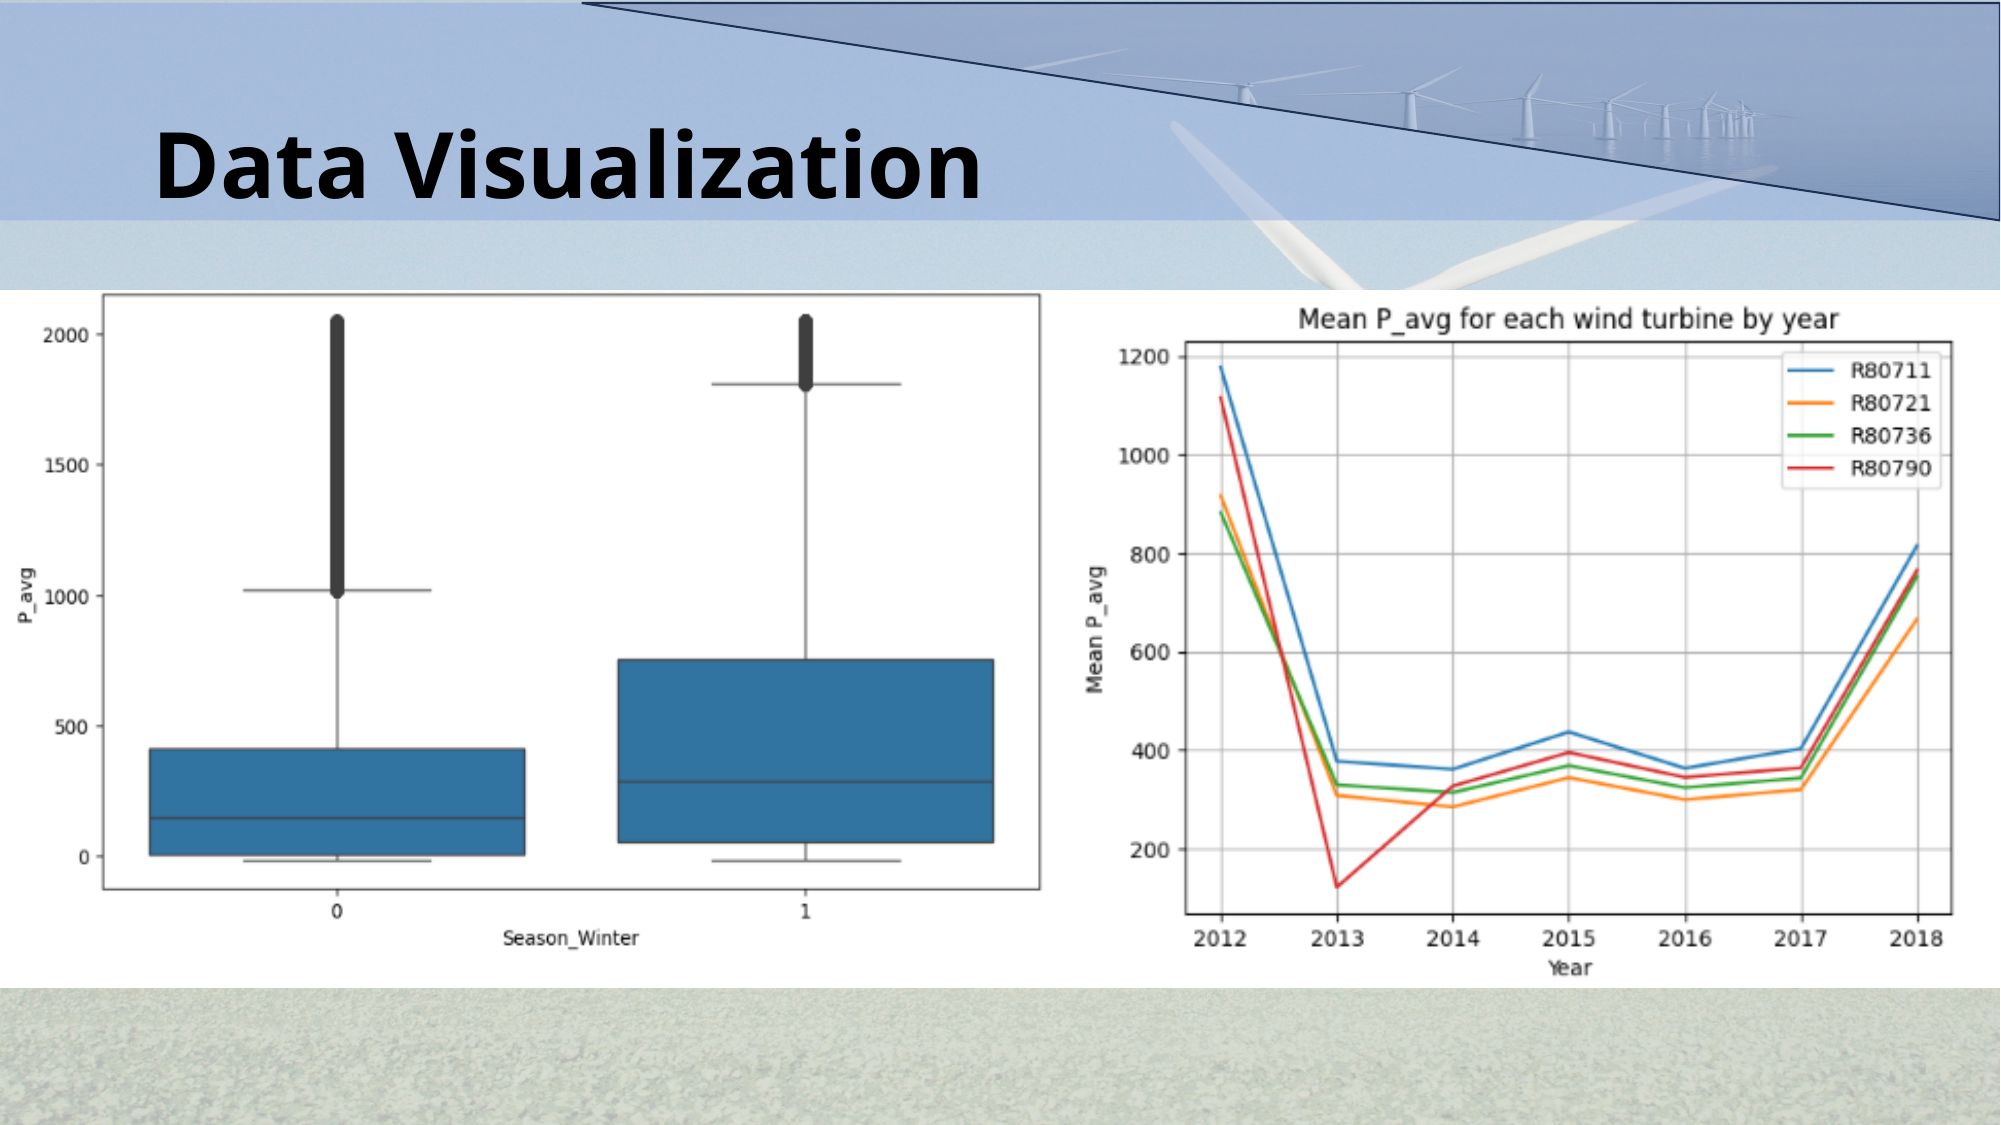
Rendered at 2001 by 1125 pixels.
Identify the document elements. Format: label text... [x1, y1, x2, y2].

title Data Visualization [137, 59, 1863, 278]
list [0, 289, 1084, 988]
picture [1084, 289, 2000, 988]
